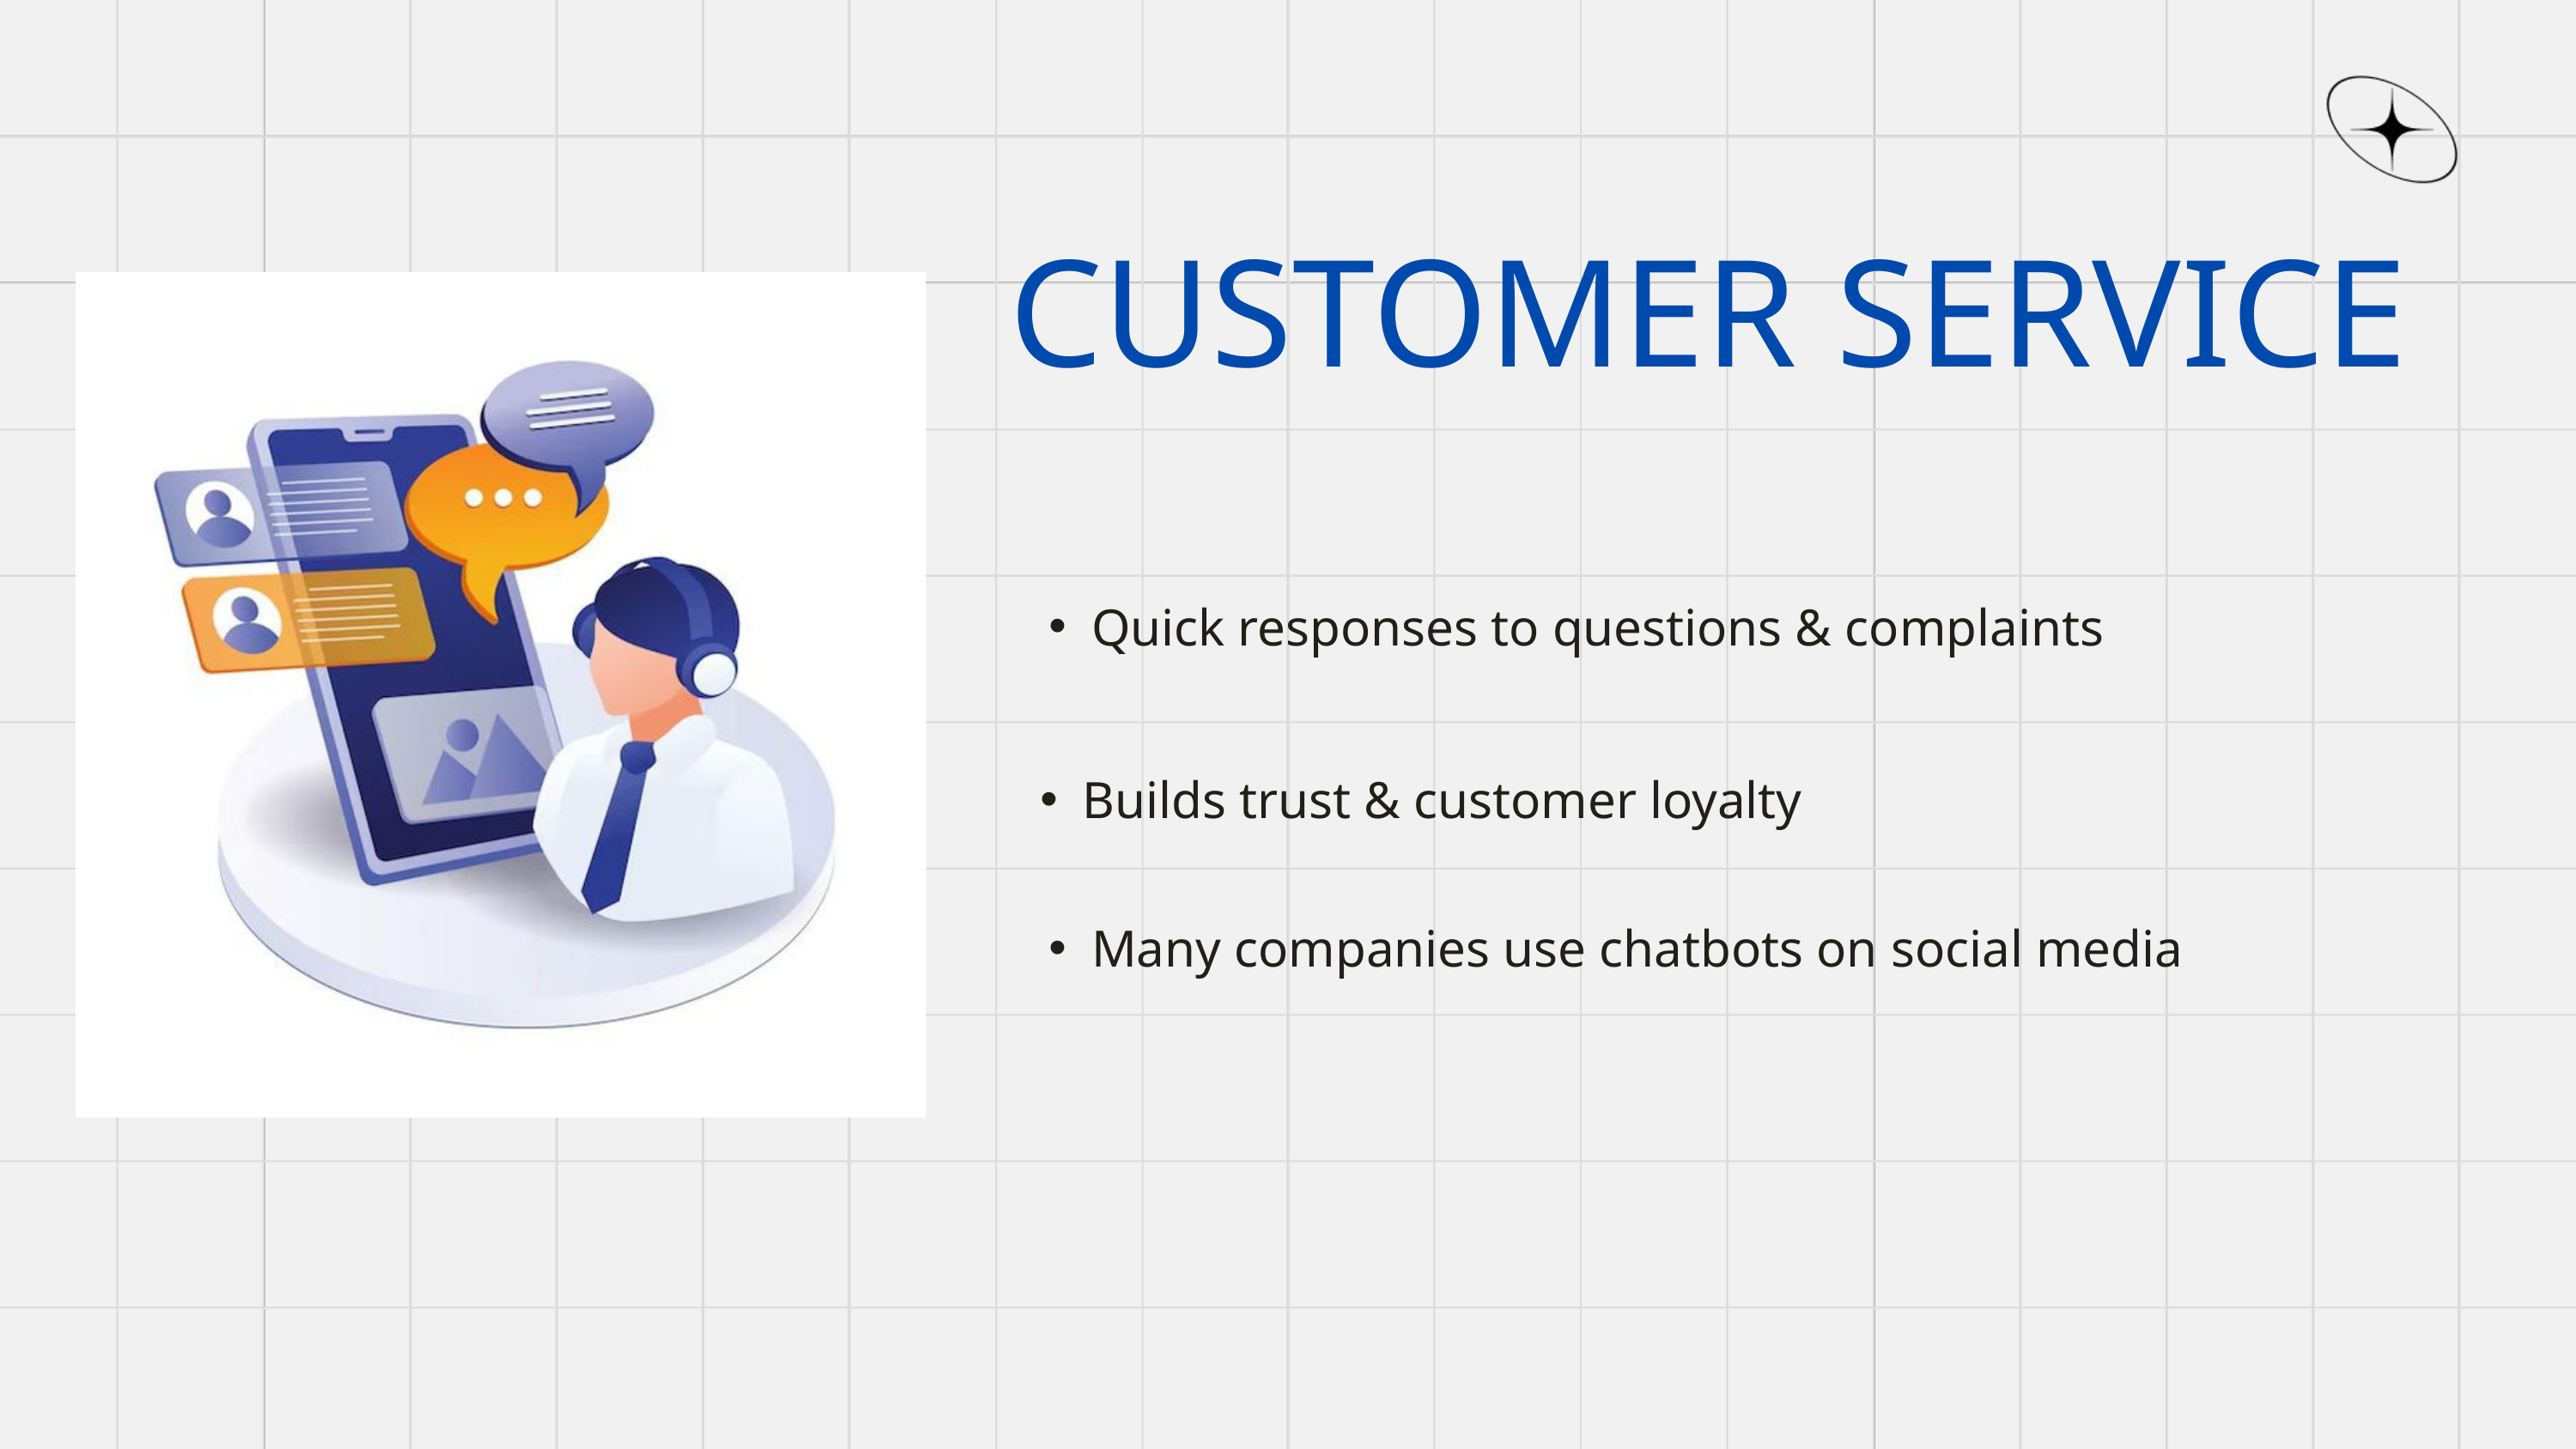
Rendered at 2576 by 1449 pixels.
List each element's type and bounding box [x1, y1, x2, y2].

text_box [0, 0, 2576, 1449]
